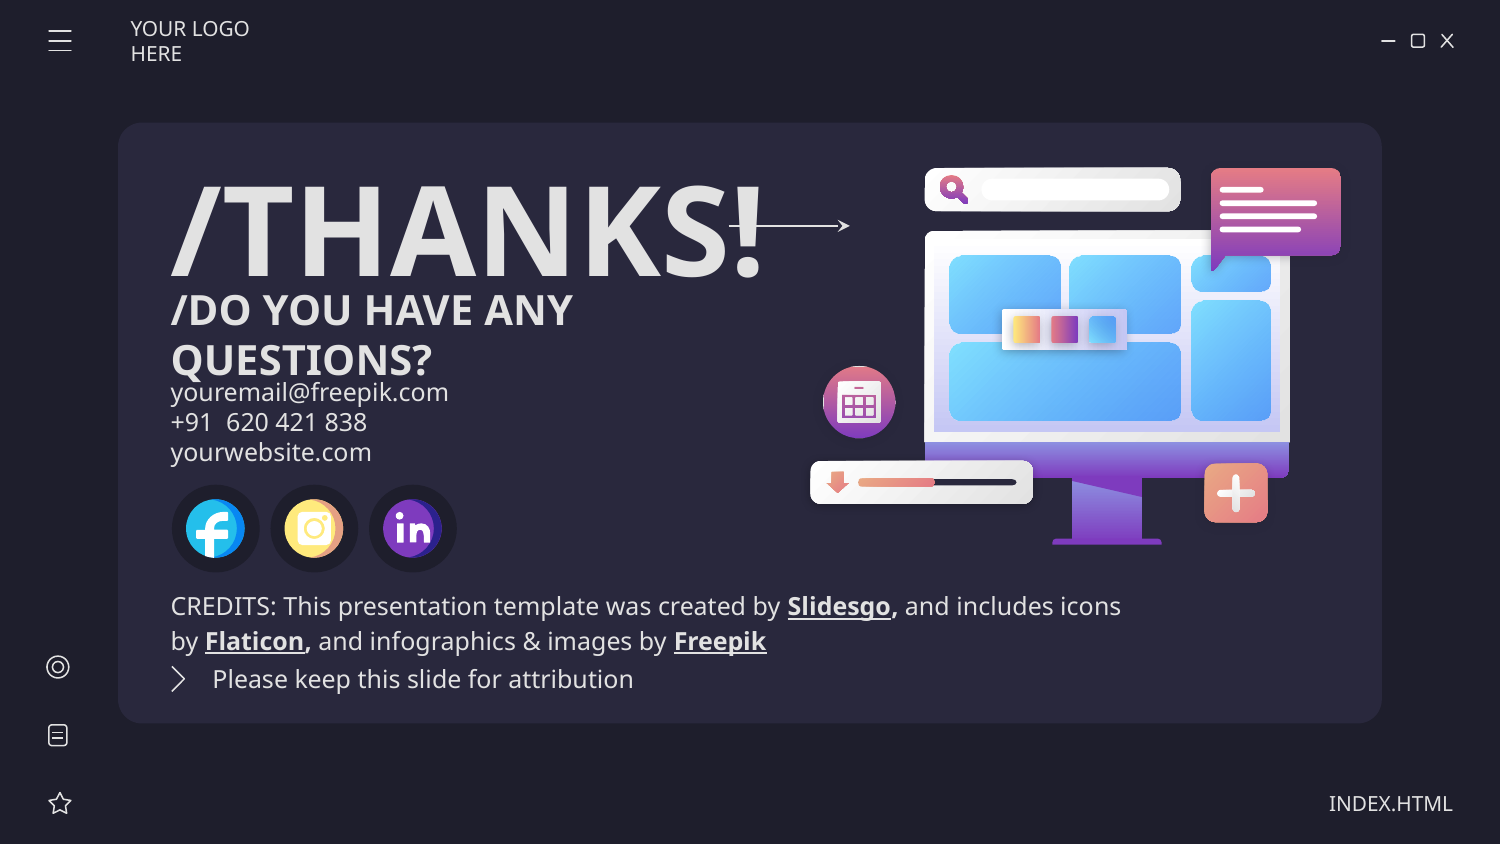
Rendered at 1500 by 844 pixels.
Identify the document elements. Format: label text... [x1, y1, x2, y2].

text_box [270, 484, 359, 557]
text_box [822, 365, 896, 439]
text_box [171, 666, 185, 692]
subtitle youremail@freepik.com +91 620 421 838 yourwebsite.com [155, 371, 599, 471]
subtitle /DO YOU HAVE ANY QUESTIONS? [155, 296, 805, 372]
title /THANKS! [155, 155, 859, 296]
text_box [171, 484, 260, 558]
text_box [46, 655, 72, 814]
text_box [810, 167, 1342, 545]
subtitle Please keep this slide for attribution [197, 656, 823, 702]
text_box [369, 484, 457, 554]
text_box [185, 499, 246, 559]
text_box INDEX.HTML [1278, 780, 1453, 826]
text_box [803, 227, 808, 296]
text_box [46, 27, 74, 32]
text_box [291, 566, 338, 573]
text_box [48, 30, 72, 51]
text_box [284, 499, 345, 559]
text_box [382, 498, 443, 558]
text_box [390, 566, 436, 573]
text_box [193, 566, 239, 573]
text_box YOUR LOGO HERE [130, 17, 306, 64]
